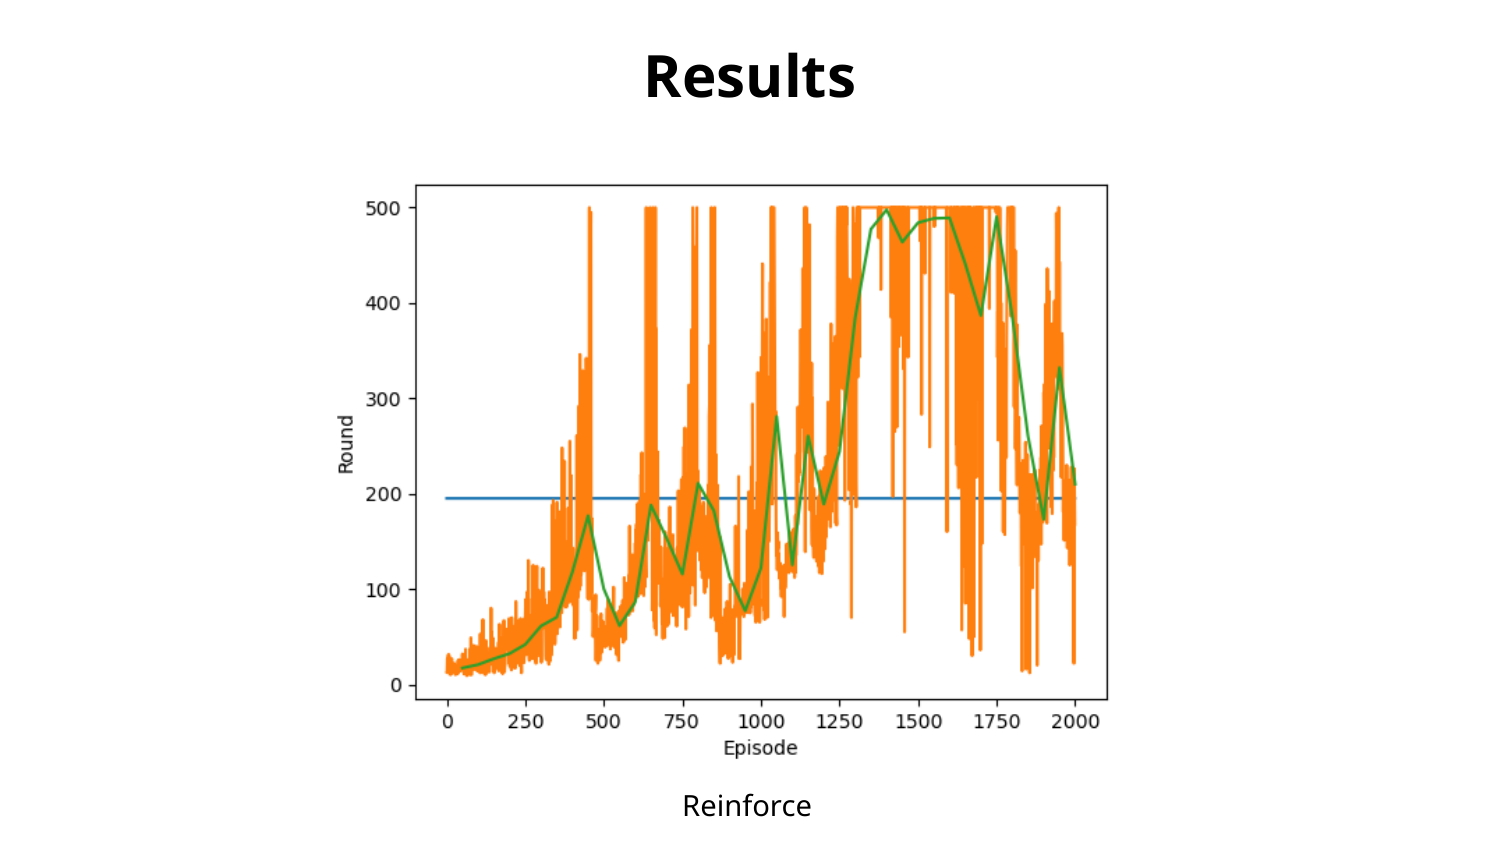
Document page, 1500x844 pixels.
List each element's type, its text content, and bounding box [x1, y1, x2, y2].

picture [304, 104, 1196, 773]
title Results [75, 43, 1425, 105]
text_box Reinforce [667, 781, 833, 838]
